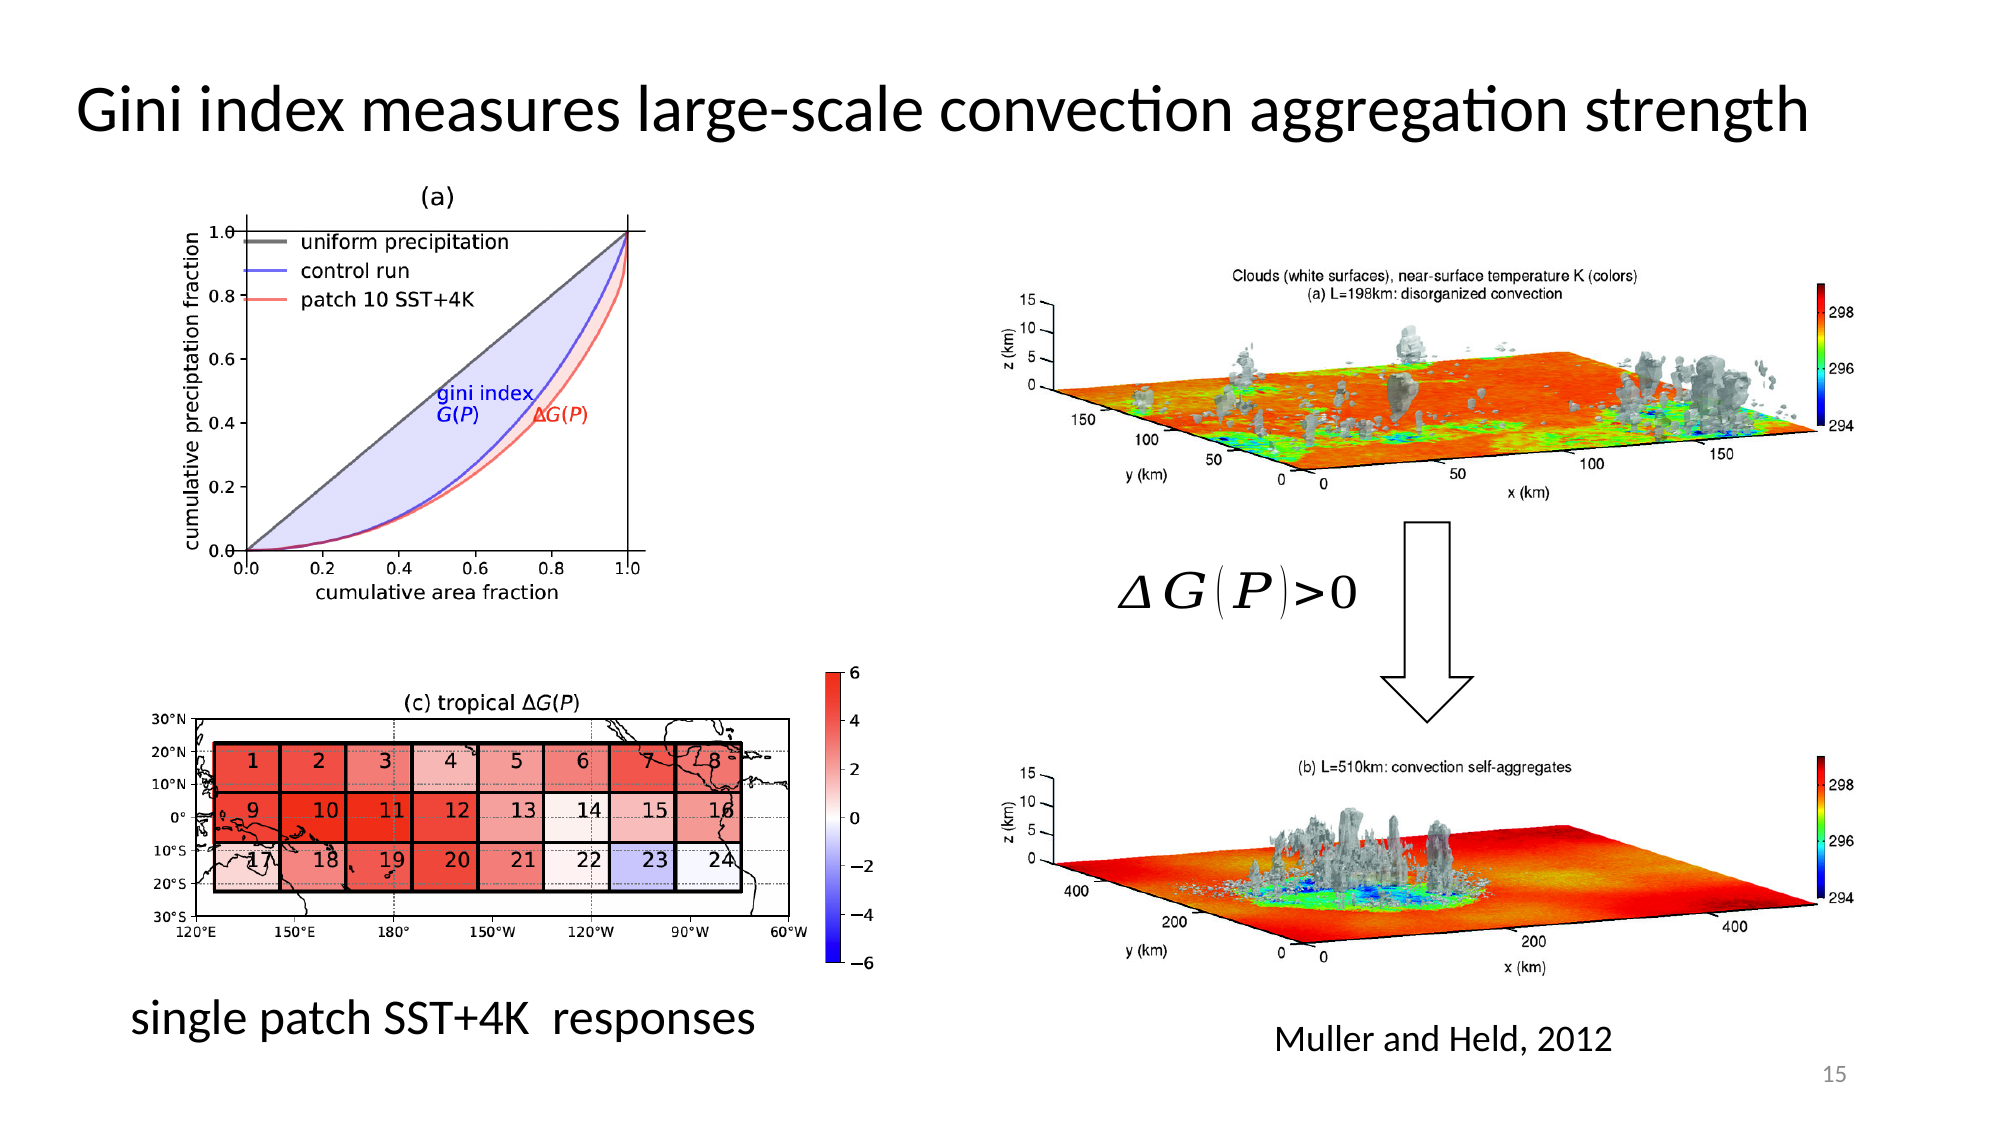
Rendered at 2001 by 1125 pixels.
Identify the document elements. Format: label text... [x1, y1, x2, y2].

picture [145, 660, 883, 977]
text_box Gini index measures large-scale convection aggregation strength [61, 56, 1855, 152]
picture [999, 737, 1855, 977]
picture [169, 175, 646, 612]
slide_number 15 [1412, 1042, 1863, 1103]
text_box [1379, 521, 1475, 724]
text_box Muller and Held, 2012 [1259, 1006, 1686, 1066]
picture [999, 267, 1855, 508]
